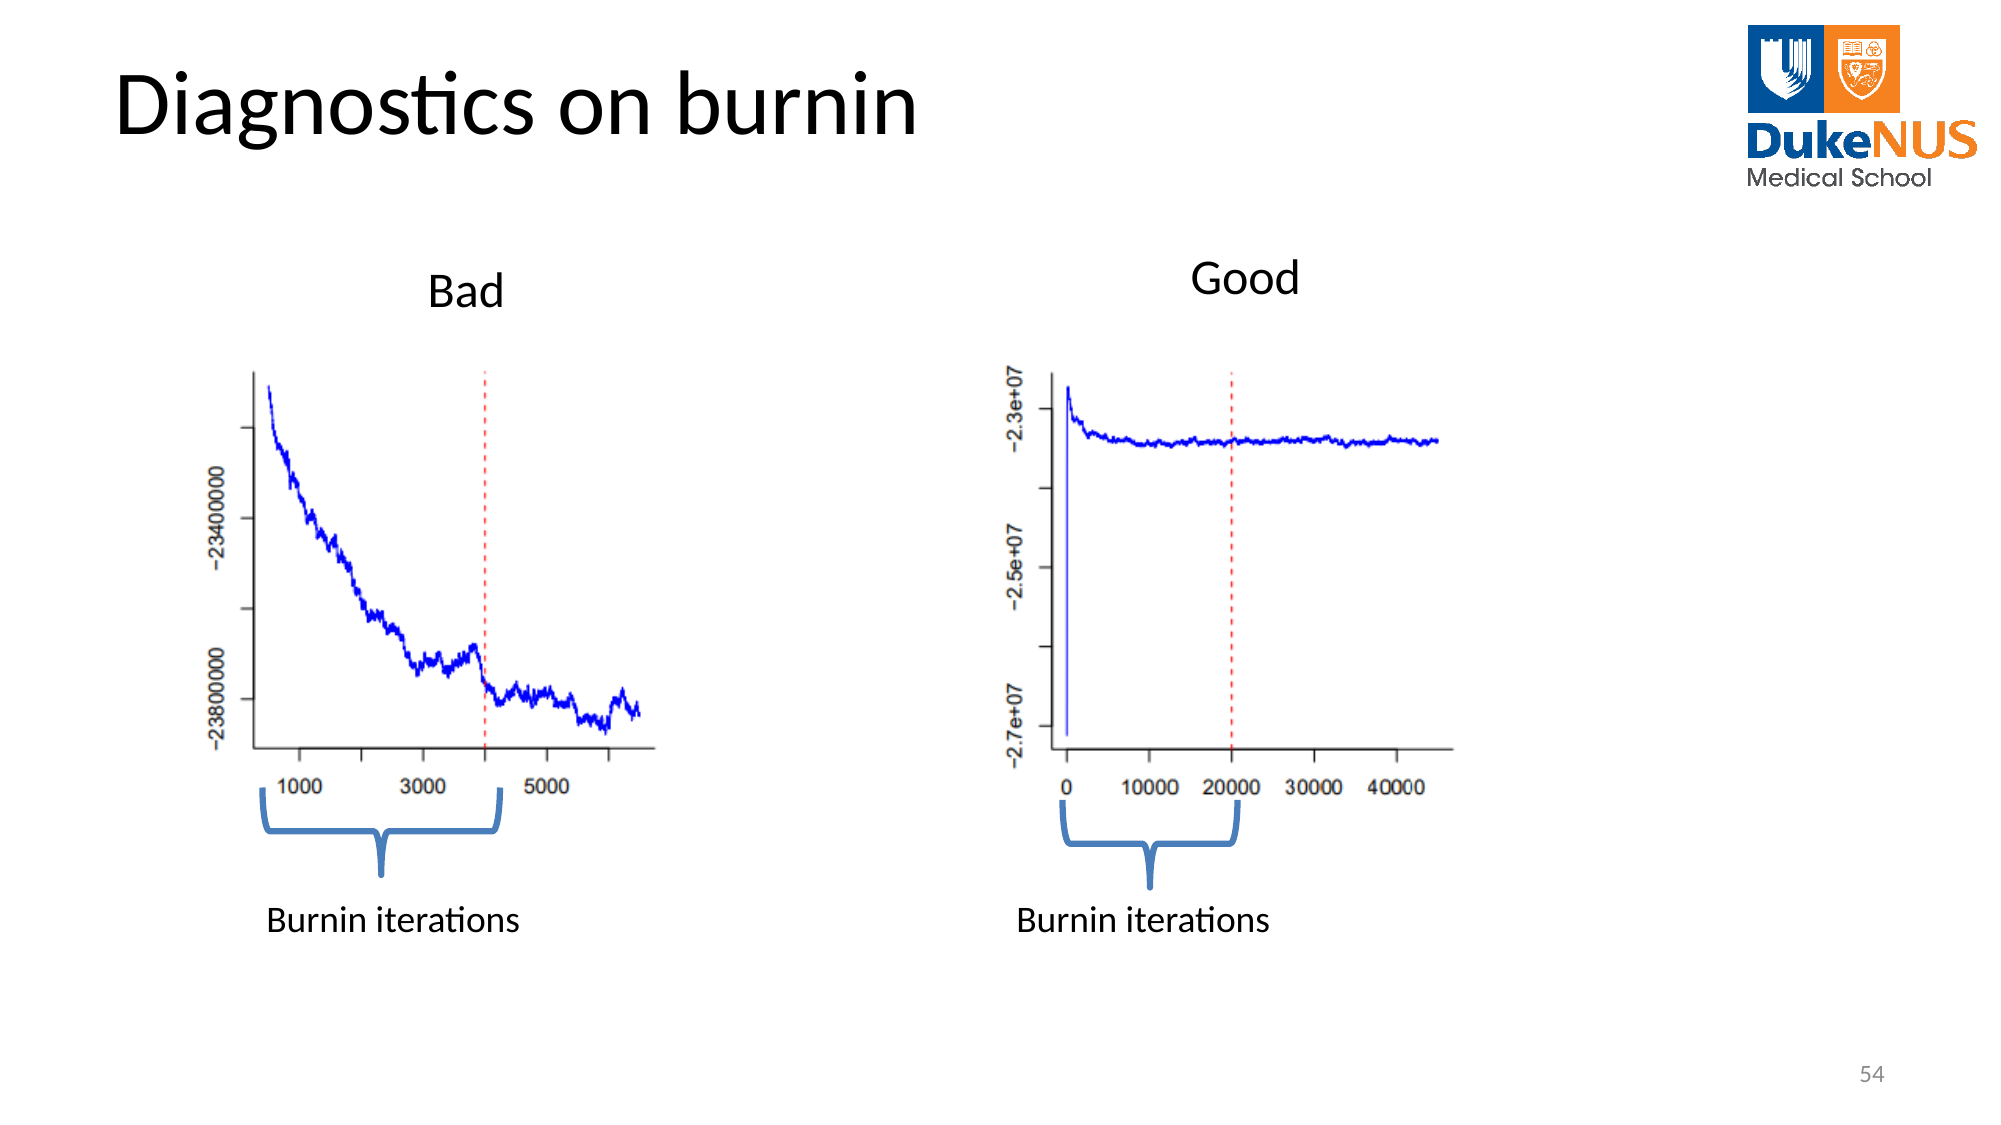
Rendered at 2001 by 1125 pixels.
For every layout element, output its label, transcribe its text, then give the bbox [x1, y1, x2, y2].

picture [987, 337, 1472, 826]
picture [187, 337, 677, 815]
text_box Burnin iterations [1001, 887, 1286, 948]
text_box Burnin iterations [251, 887, 536, 948]
title Diagnostics on burnin [99, 45, 1900, 150]
text_box Bad [412, 249, 521, 325]
text_box Good [1175, 237, 1316, 313]
slide_number 54 [1433, 1042, 1900, 1103]
text_box [1064, 835, 1236, 889]
text_box [264, 824, 498, 876]
picture [1737, 12, 1978, 189]
